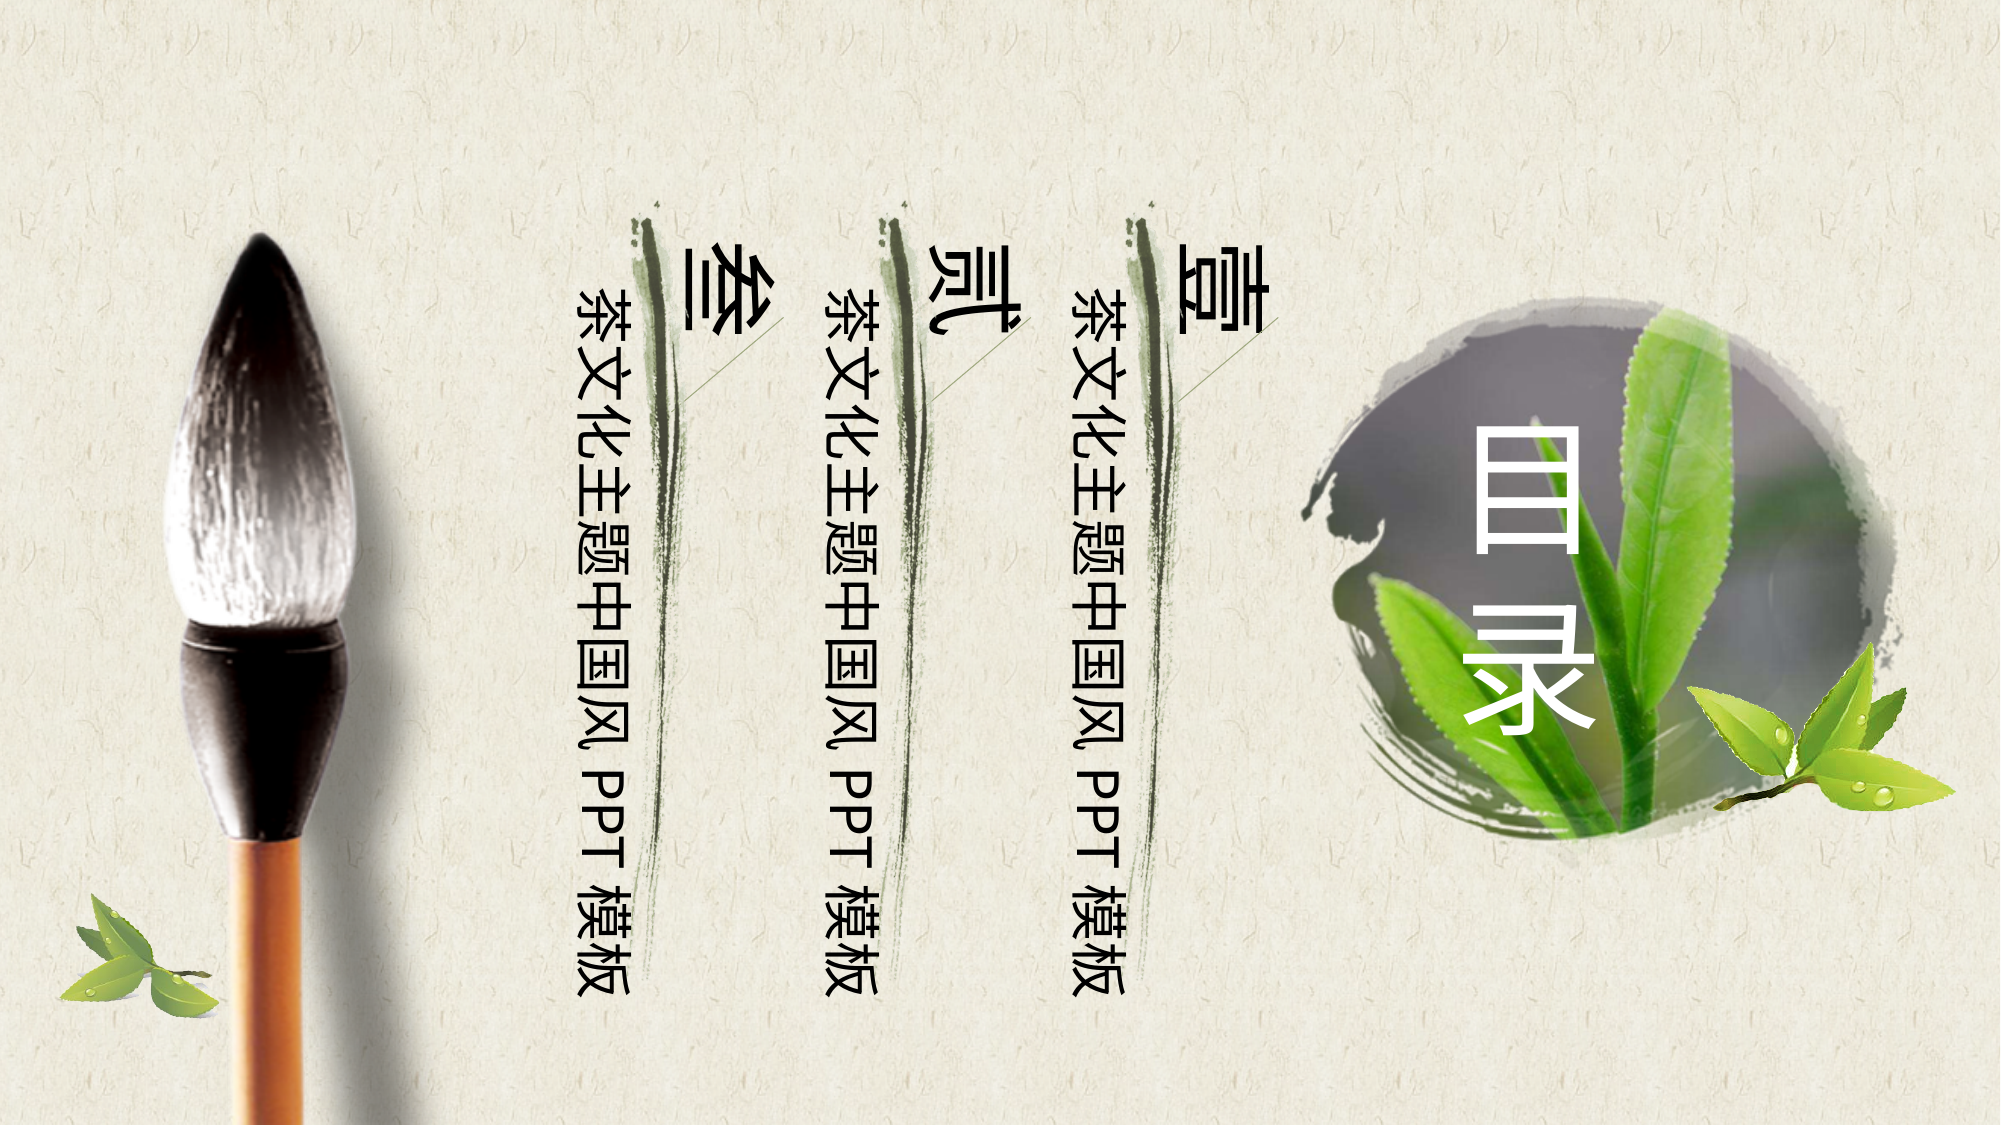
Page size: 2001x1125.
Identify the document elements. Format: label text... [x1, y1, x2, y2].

text_box 茶文化主题中国风PPT模板 [1042, 656, 1144, 983]
text_box 壹 [1225, 224, 1293, 341]
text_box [1166, 317, 1279, 413]
text_box 茶文化主题中国风PPT模板 [1042, 271, 1144, 512]
text_box 贰 [978, 224, 1045, 341]
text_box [918, 317, 1031, 413]
picture [0, 0, 2001, 1125]
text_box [671, 317, 784, 413]
text_box 茶文化主题中国风PPT模板 [795, 271, 896, 512]
text_box 茶文化主题中国风PPT模板 [547, 656, 649, 983]
text_box 叁 [731, 224, 798, 341]
text_box 茶文化主题中国风PPT模板 [795, 656, 896, 983]
text_box 茶文化主题中国风PPT模板 [547, 271, 649, 512]
